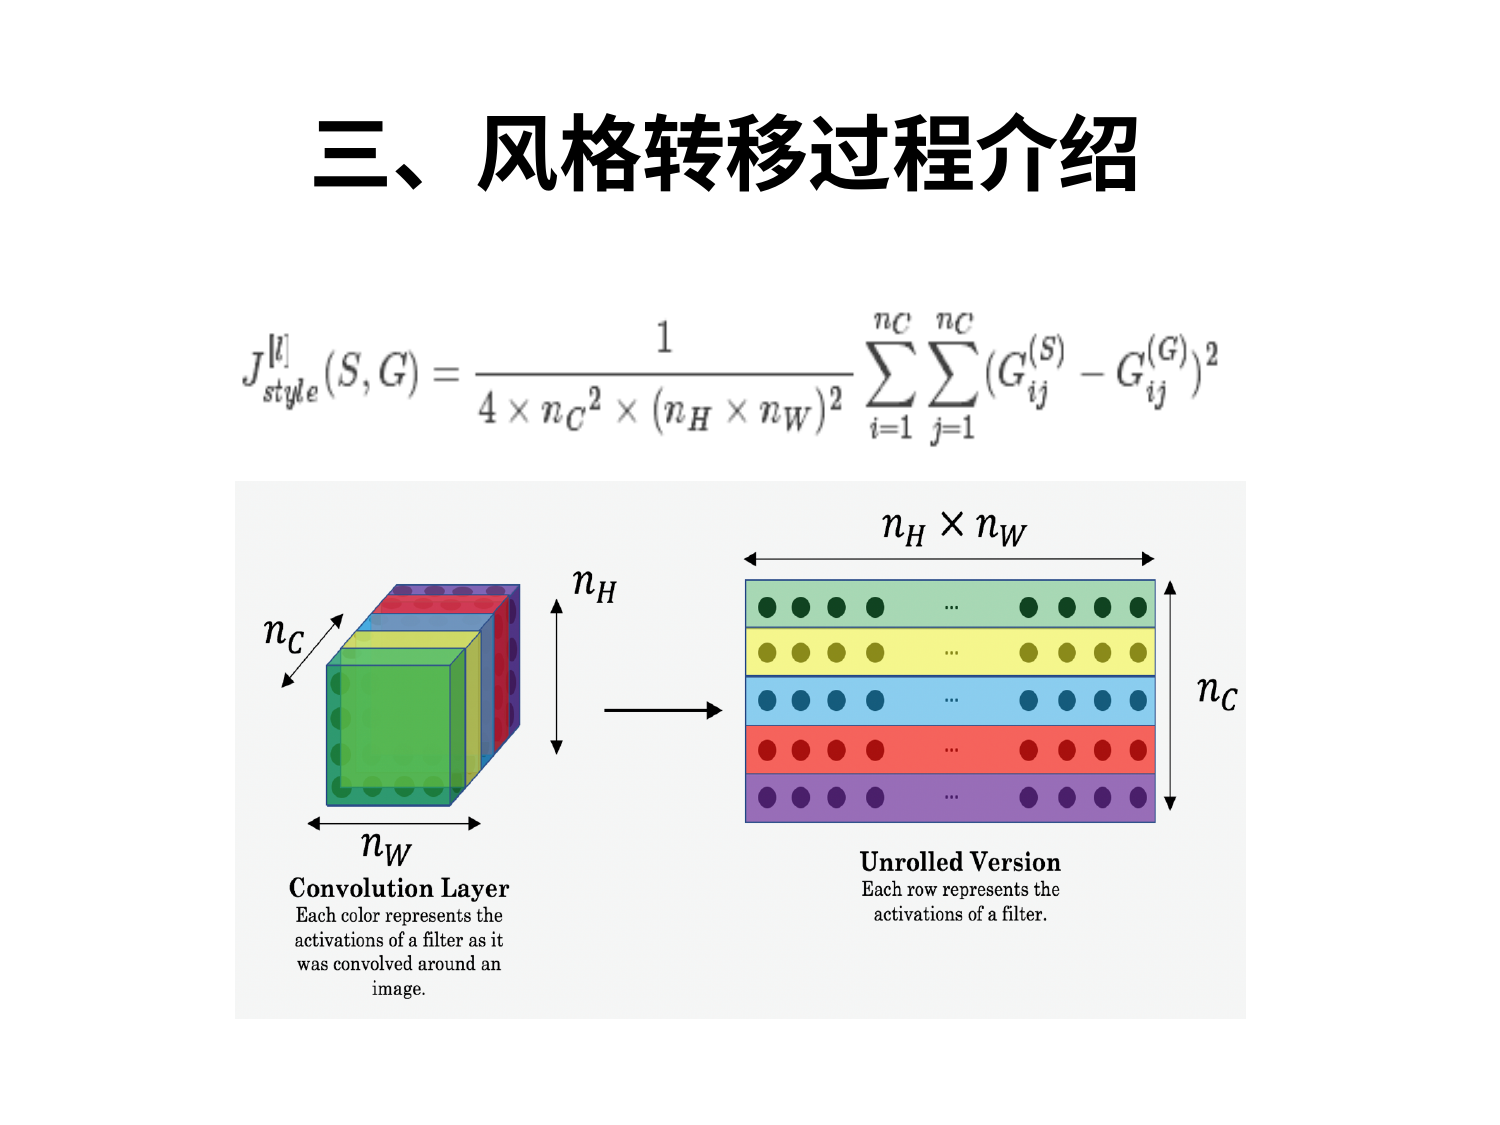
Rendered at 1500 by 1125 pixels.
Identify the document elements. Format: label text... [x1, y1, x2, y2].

text_box 三、风格转移过程介绍 [294, 94, 1158, 209]
picture [210, 272, 1253, 1019]
